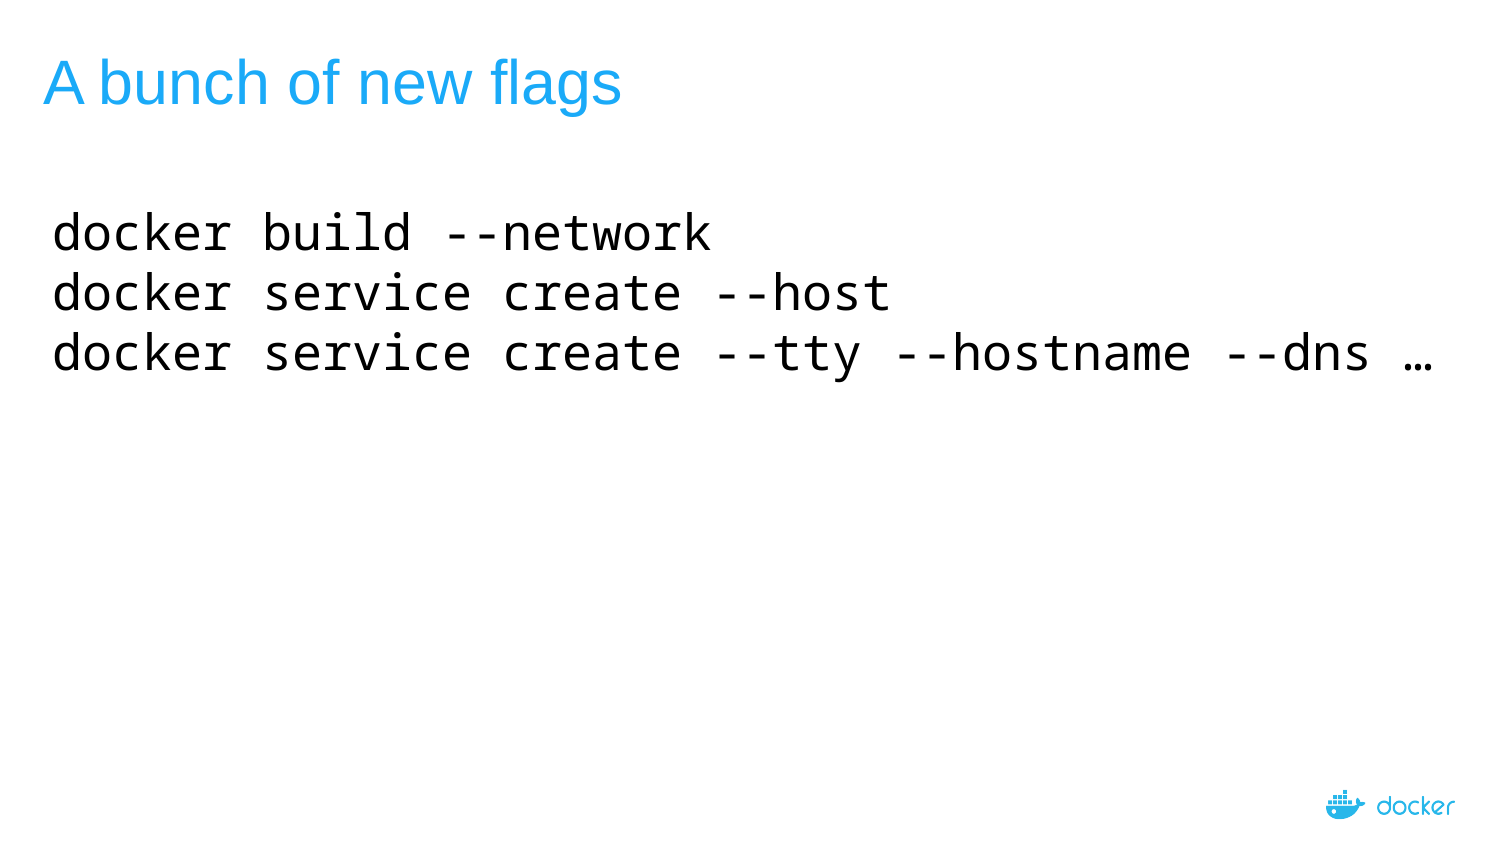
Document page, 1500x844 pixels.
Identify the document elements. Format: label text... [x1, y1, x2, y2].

list docker build --network docker service create --host docker service create --tty --hostname --dns … [36, 125, 1463, 746]
picture [1318, 785, 1463, 824]
title A bunch of new flags [36, 44, 1463, 125]
